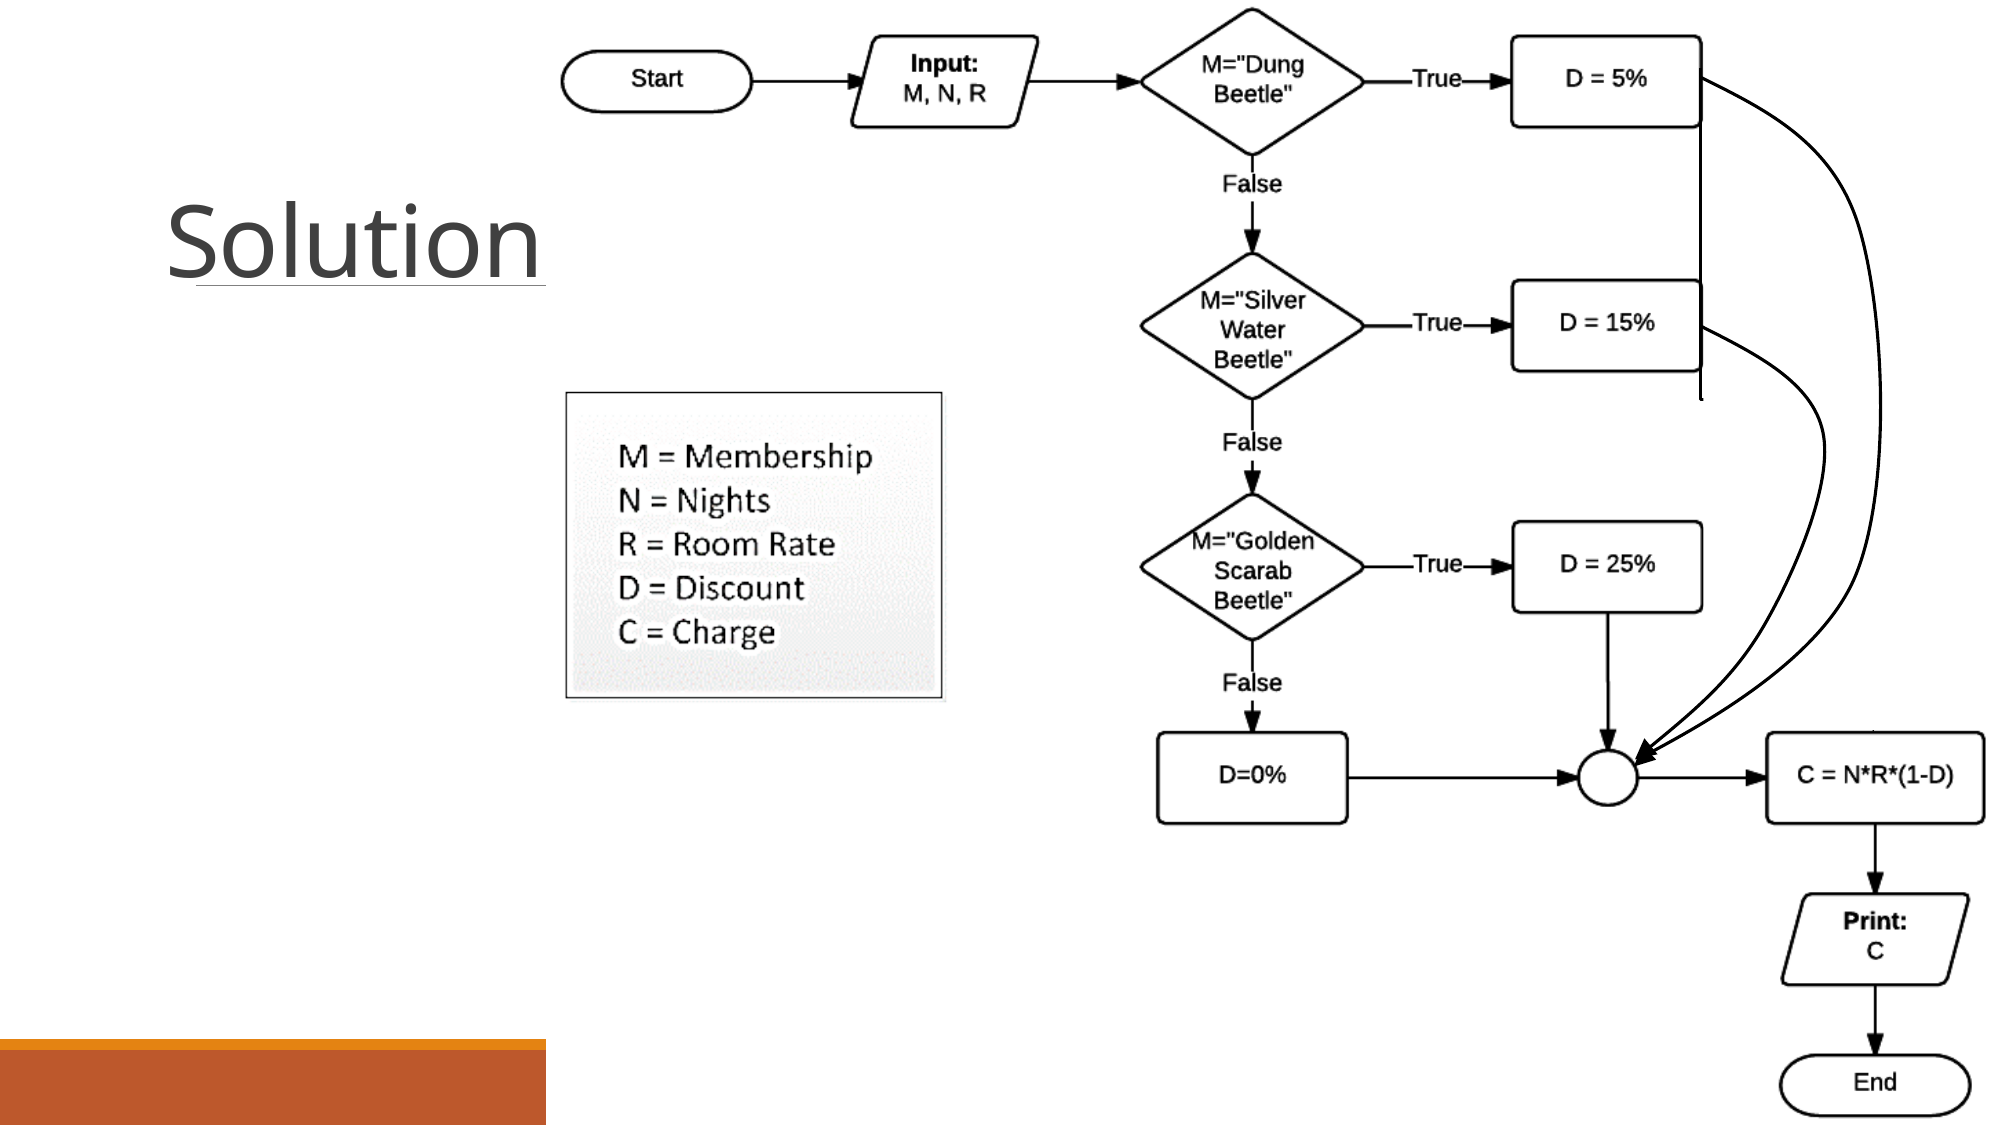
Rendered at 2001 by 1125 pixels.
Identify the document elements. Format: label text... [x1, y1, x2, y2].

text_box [545, 1, 2000, 1125]
title Solution [150, 142, 542, 306]
